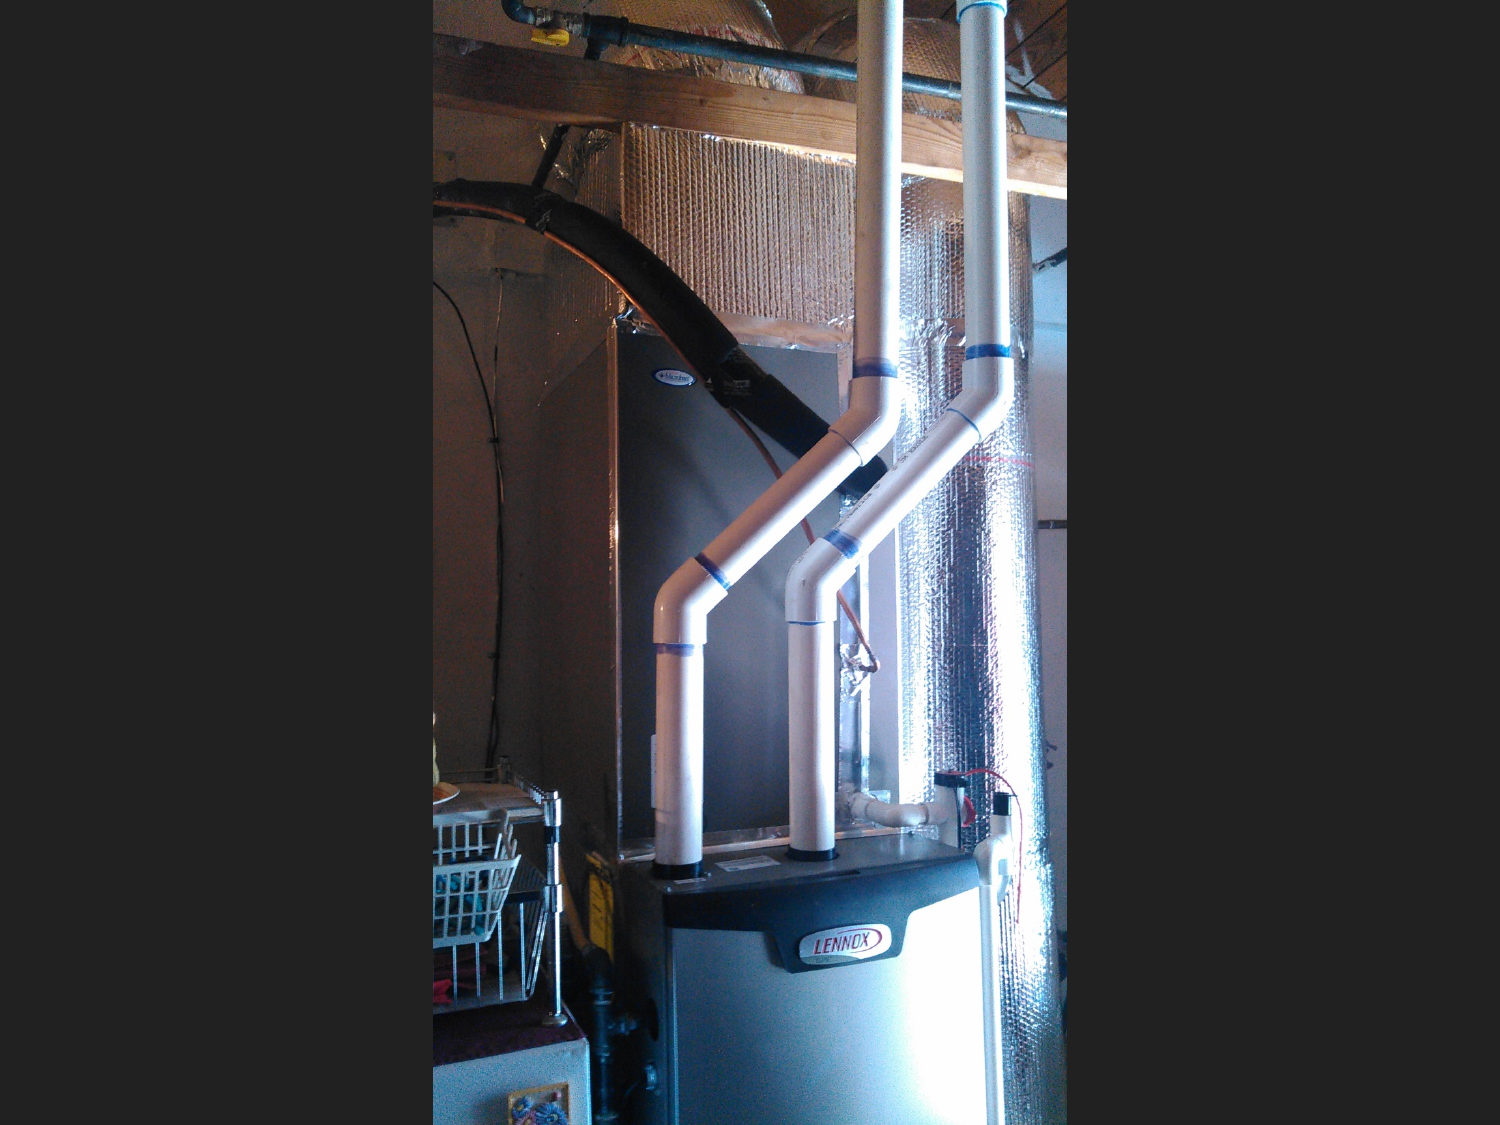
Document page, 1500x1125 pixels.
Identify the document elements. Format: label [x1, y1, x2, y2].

picture [433, 0, 1067, 1125]
